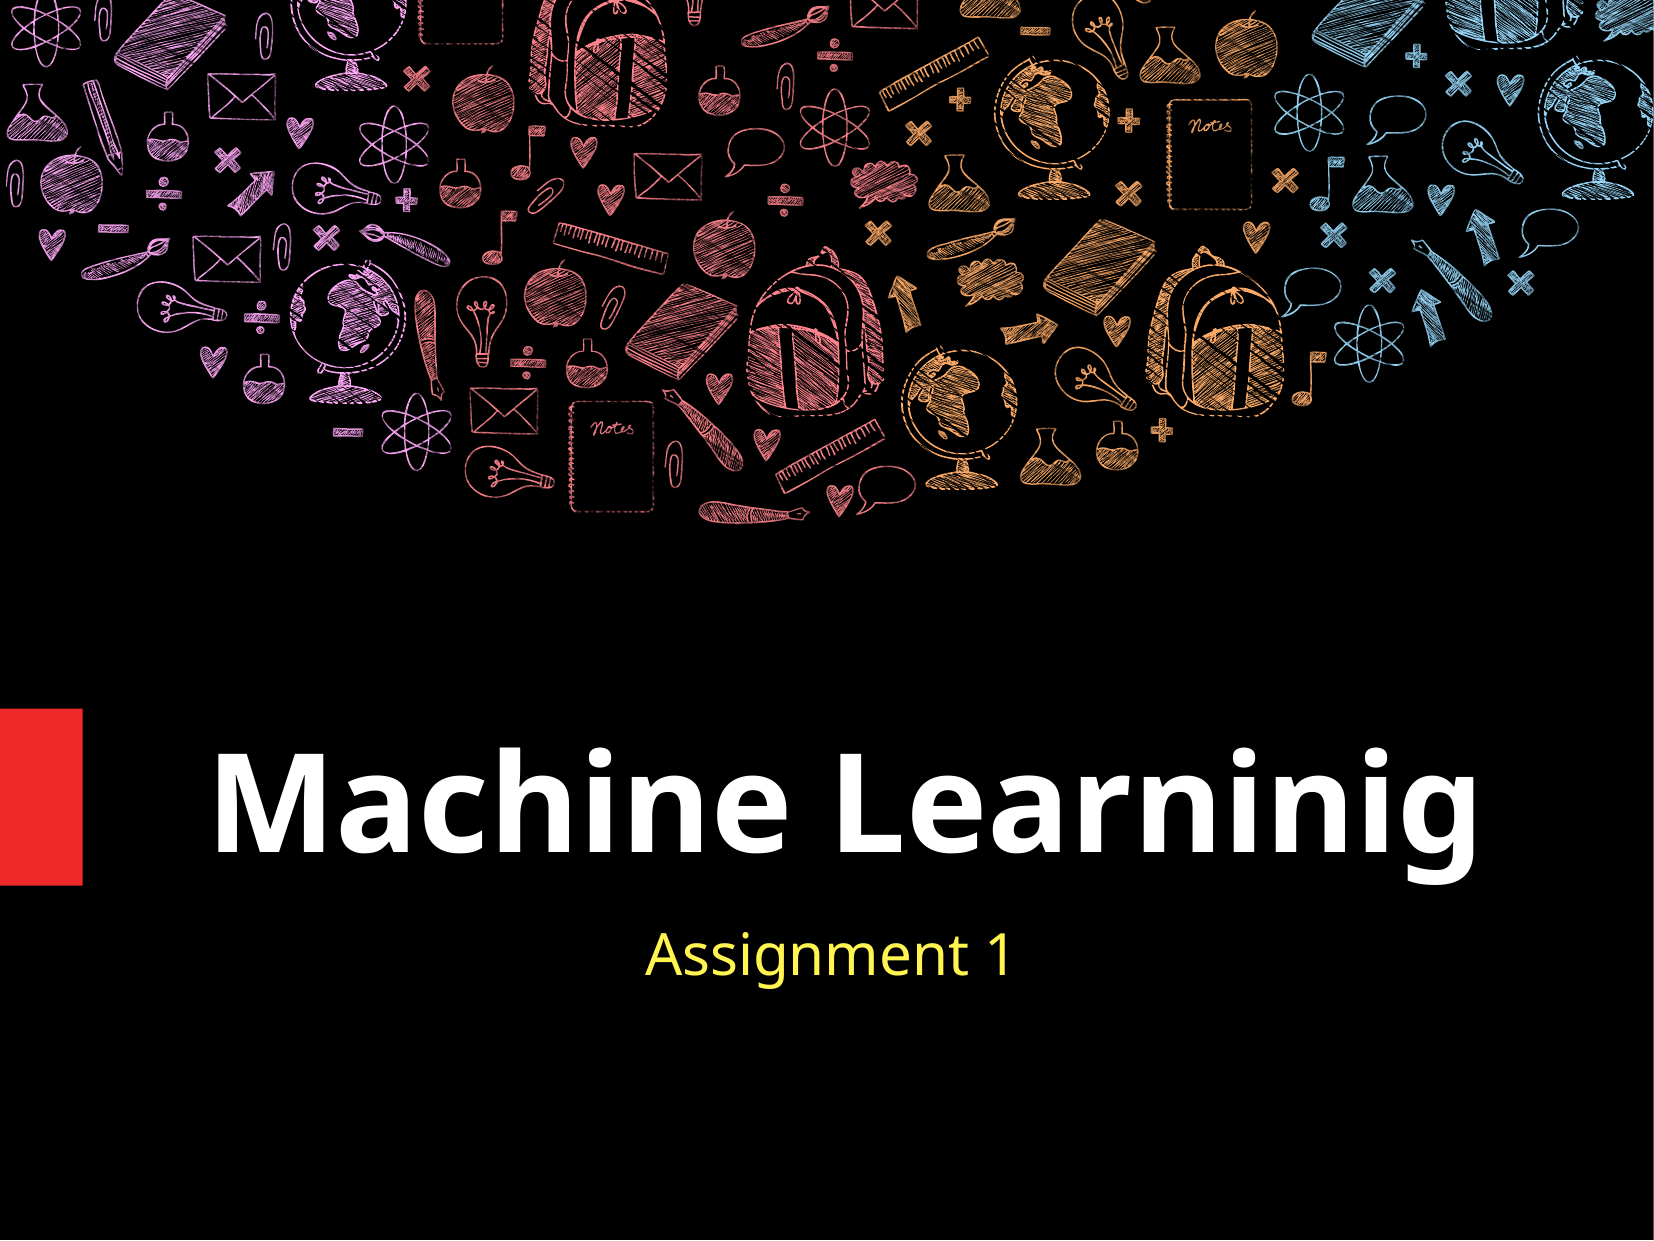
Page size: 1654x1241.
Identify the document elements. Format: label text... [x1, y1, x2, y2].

text_box Assignment 1 [531, 909, 1132, 985]
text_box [0, 0, 1654, 524]
text_box Machine Learninig [118, 707, 1573, 847]
